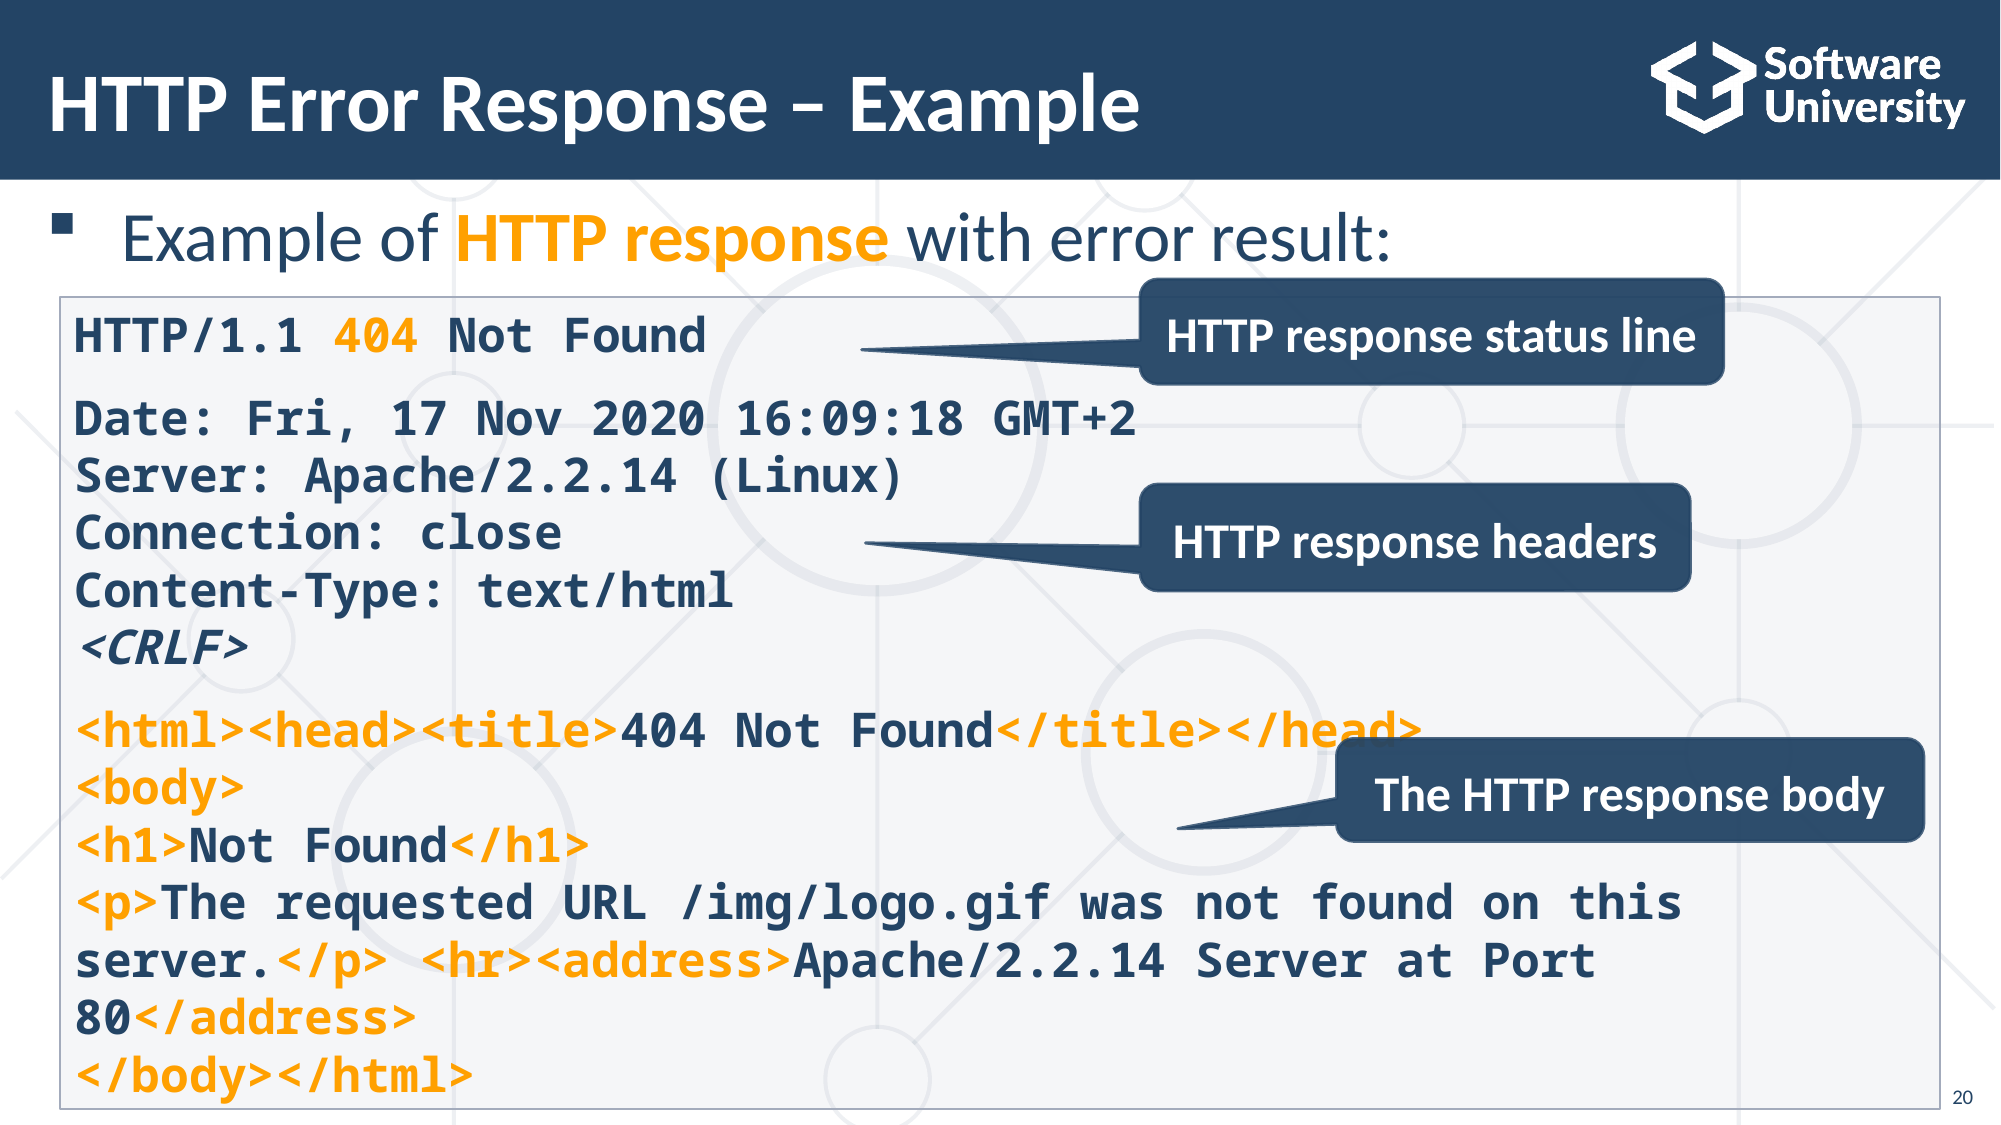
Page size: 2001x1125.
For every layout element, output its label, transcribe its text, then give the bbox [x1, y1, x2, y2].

text_box Example of HTTP response with error result: [31, 179, 1968, 1093]
title HTTP Error Response – Example [31, 6, 1603, 189]
text_box HTTP response headers [863, 482, 1693, 593]
picture [1651, 41, 1966, 134]
text_box The HTTP response body [1175, 736, 1926, 844]
text_box HTTP/1.1 404 Not Found Date: Fri, 17 Nov 2020 16:09:18 GMT+2 Server: Apache/2.2.14 (Linux) Connection: close Content-Type: text/html <CRLF> <html><head><title>404 Not Found</title></head> <body> <h1>Not Found</h1> <p>The requested URL /img/logo.gif was not found on this server.</p> <hr><address>Apache/2.2.14 Server at Port 80</address> </body></html> [59, 297, 1940, 1109]
slide_number 20 [1927, 1067, 1989, 1117]
text_box HTTP response status line [859, 277, 1726, 387]
